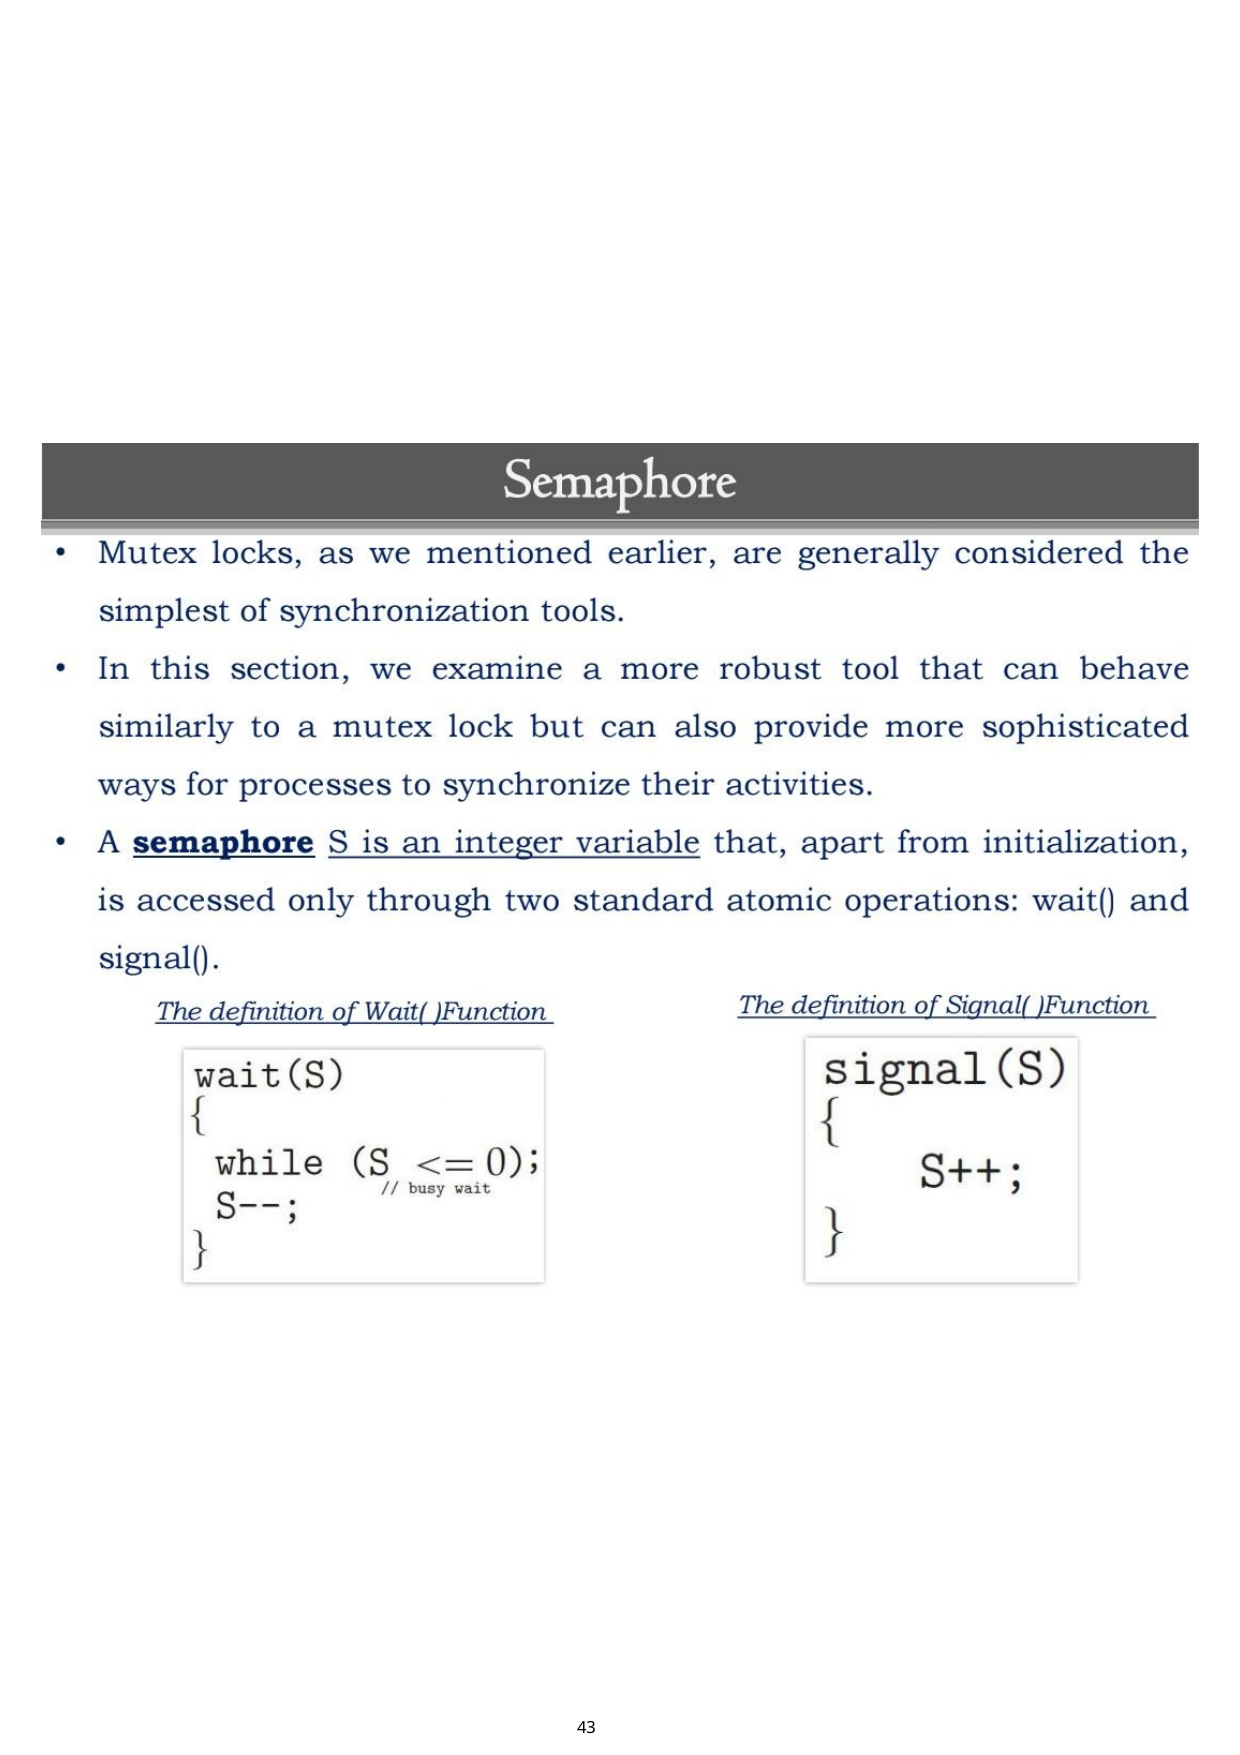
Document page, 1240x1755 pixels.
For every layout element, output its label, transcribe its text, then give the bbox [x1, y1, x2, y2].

slide_number 43 [570, 1713, 605, 1755]
picture [41, 442, 1199, 1292]
